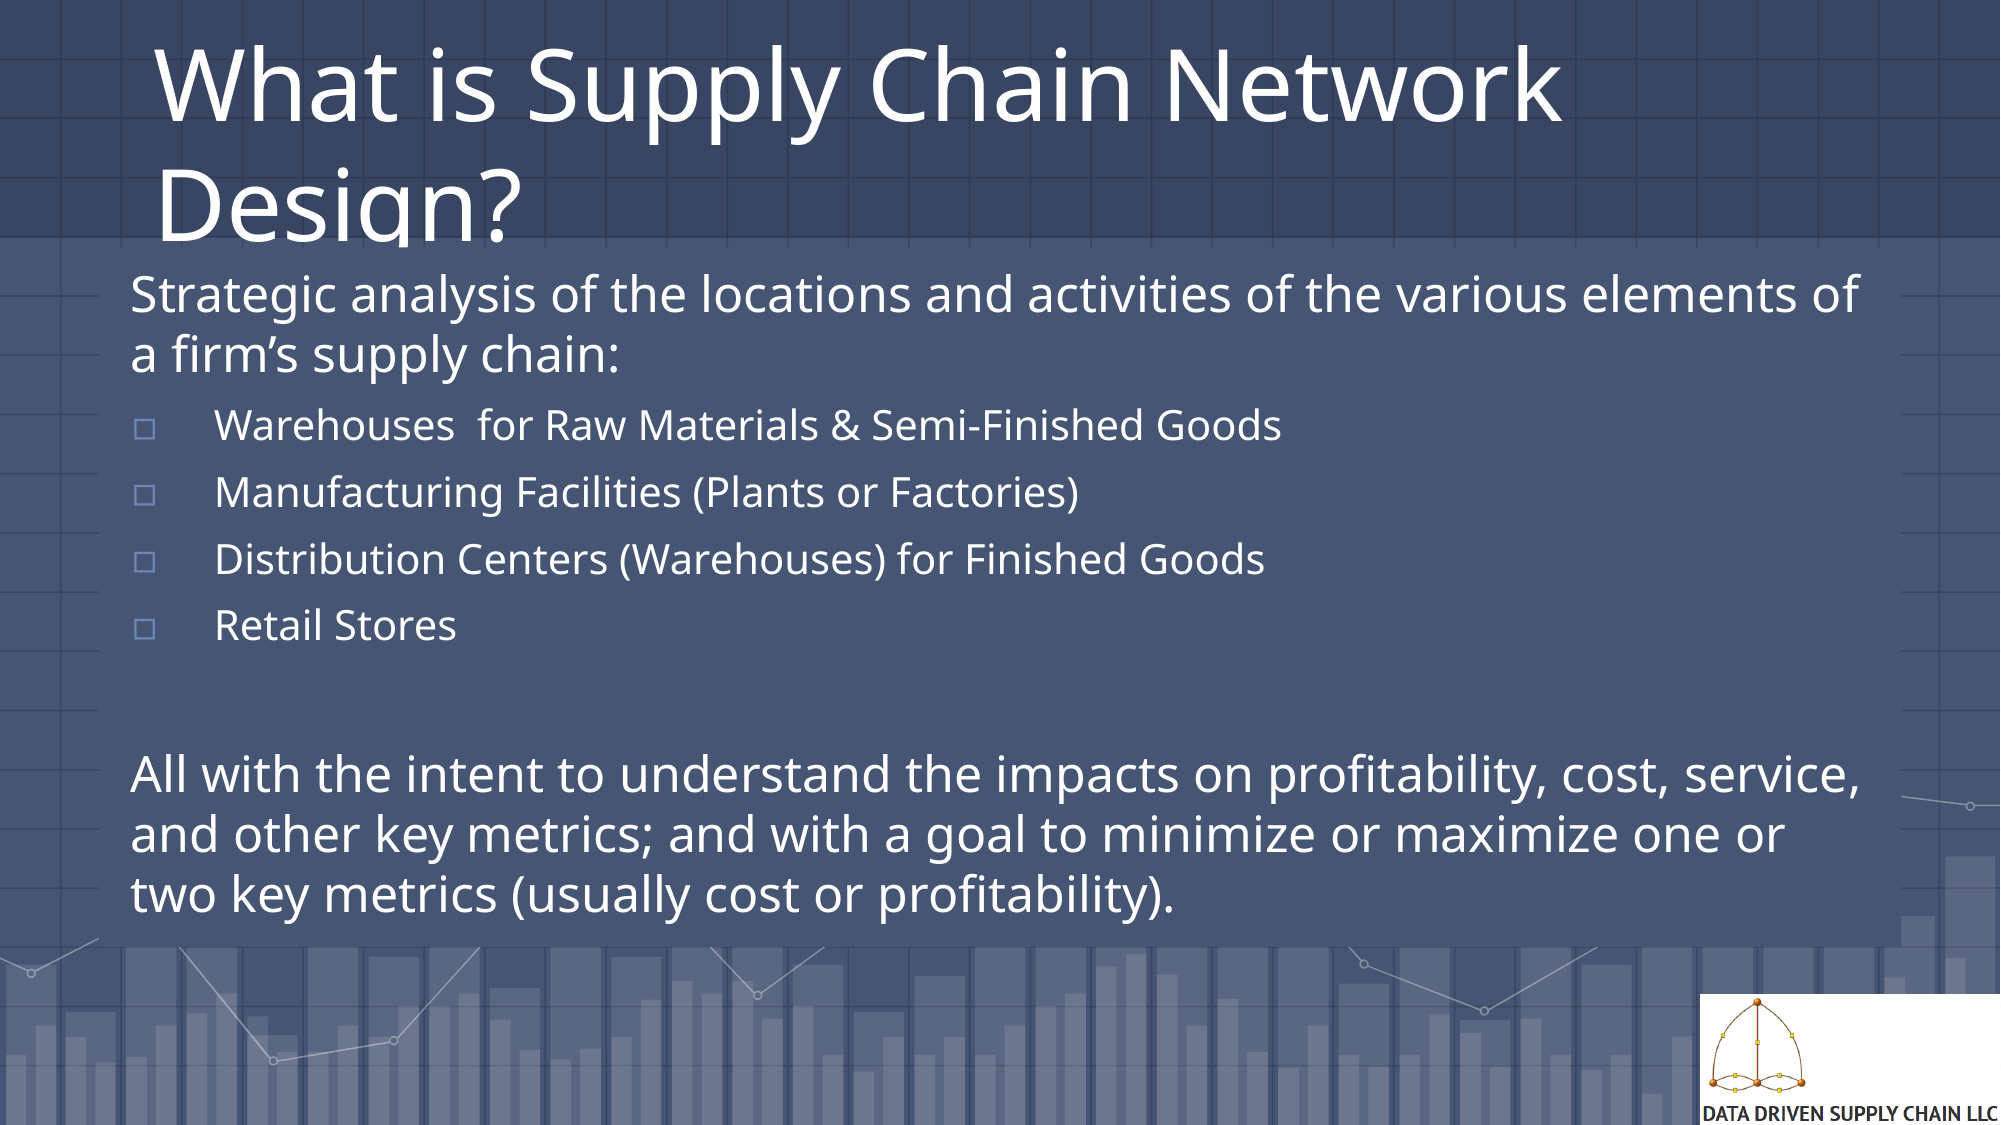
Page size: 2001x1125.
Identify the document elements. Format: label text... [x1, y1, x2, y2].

list Strategic analysis of the locations and activities of the various elements of a firm’s supply chain: Warehouses for Raw Materials & Semi-Finished Goods Manufacturing Facilities (Plants or Factories) Distribution Centers (Warehouses) for Finished Goods Retail Stores All with the intent to understand the impacts on profitability, cost, service, and other key metrics; and with a goal to minimize or maximize one or two key metrics (usually cost or profitability). [98, 247, 1902, 947]
title What is Supply Chain Network Design? [138, 87, 1843, 247]
picture [1699, 994, 2000, 1125]
